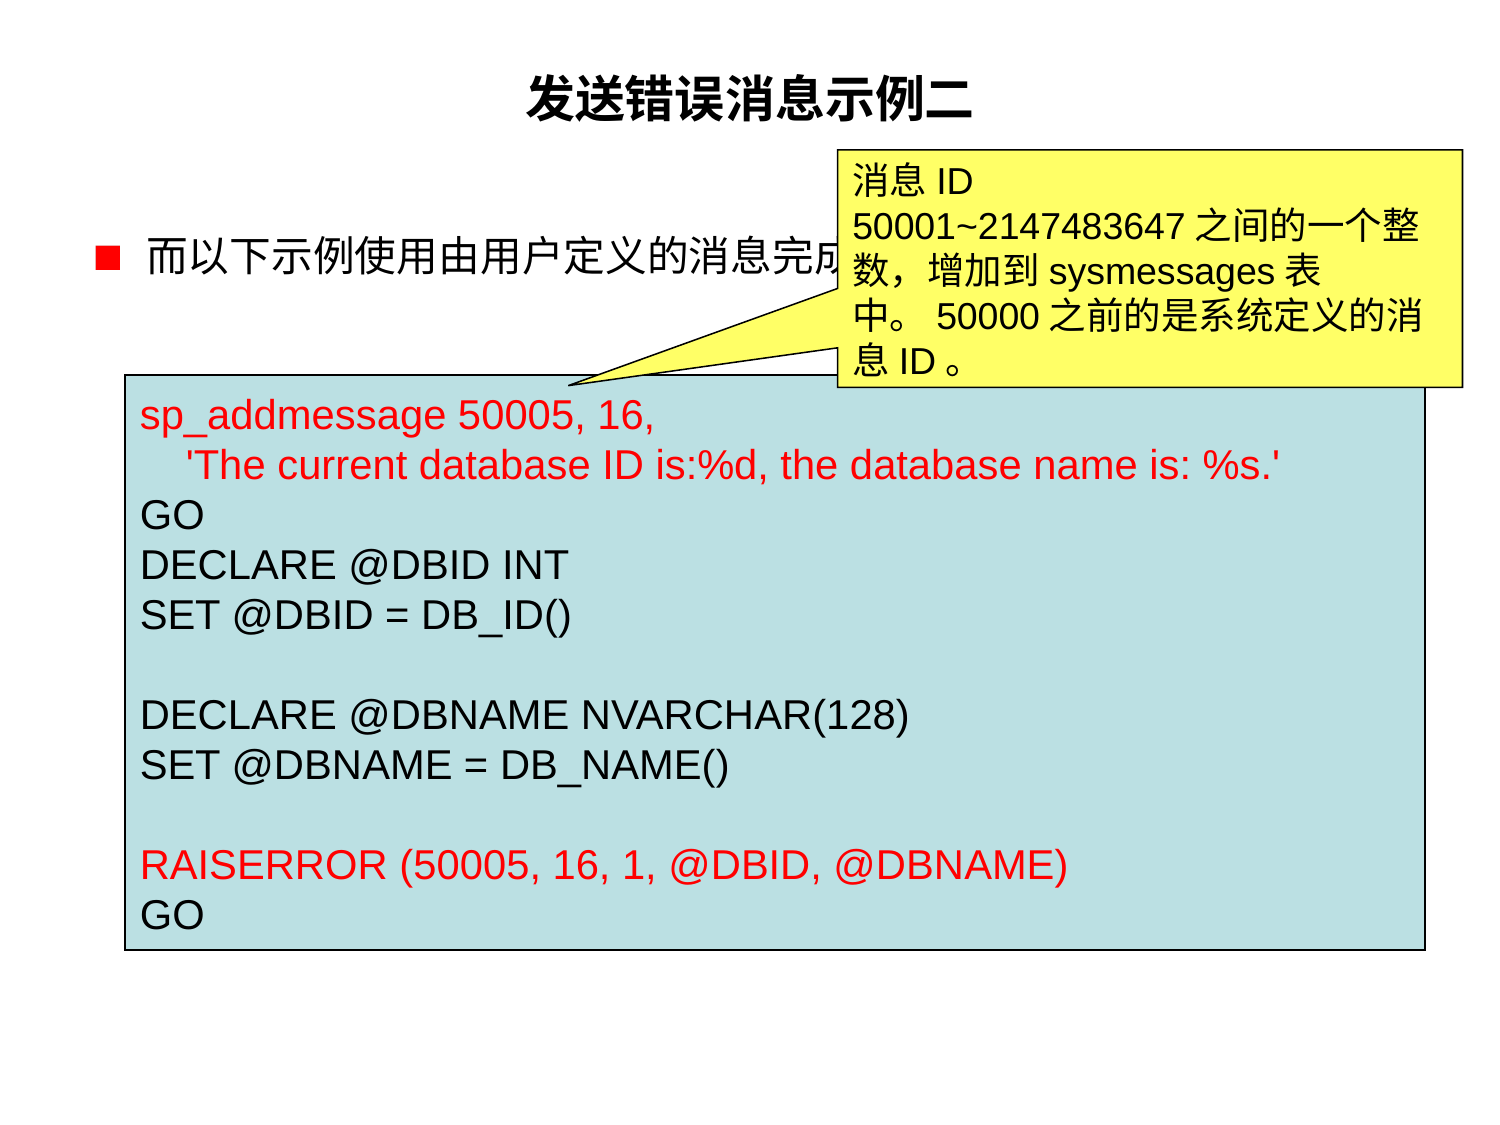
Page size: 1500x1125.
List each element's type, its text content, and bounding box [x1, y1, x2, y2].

title 发送错误消息示例二 [75, 45, 1425, 150]
text_box sp_addmessage 50005, 16, 'The current database ID is:%d, the database name is: %s.' GO DECLARE @DBID INT SET @DBID = DB_ID() DECLARE @DBNAME NVARCHAR(128) SET @DBNAME = DB_NAME() RAISERROR (50005, 16, 1, @DBID, @DBNAME) GO [125, 375, 1425, 950]
picture [90, 240, 120, 270]
text_box 消息ID 50001~2147483647之间的一个整数，增加到sysmessages表中。50000之前的是系统定义的消息ID。 [568, 149, 1463, 388]
list 而以下示例使用由用户定义的消息完成了同样的处理： [75, 212, 837, 338]
